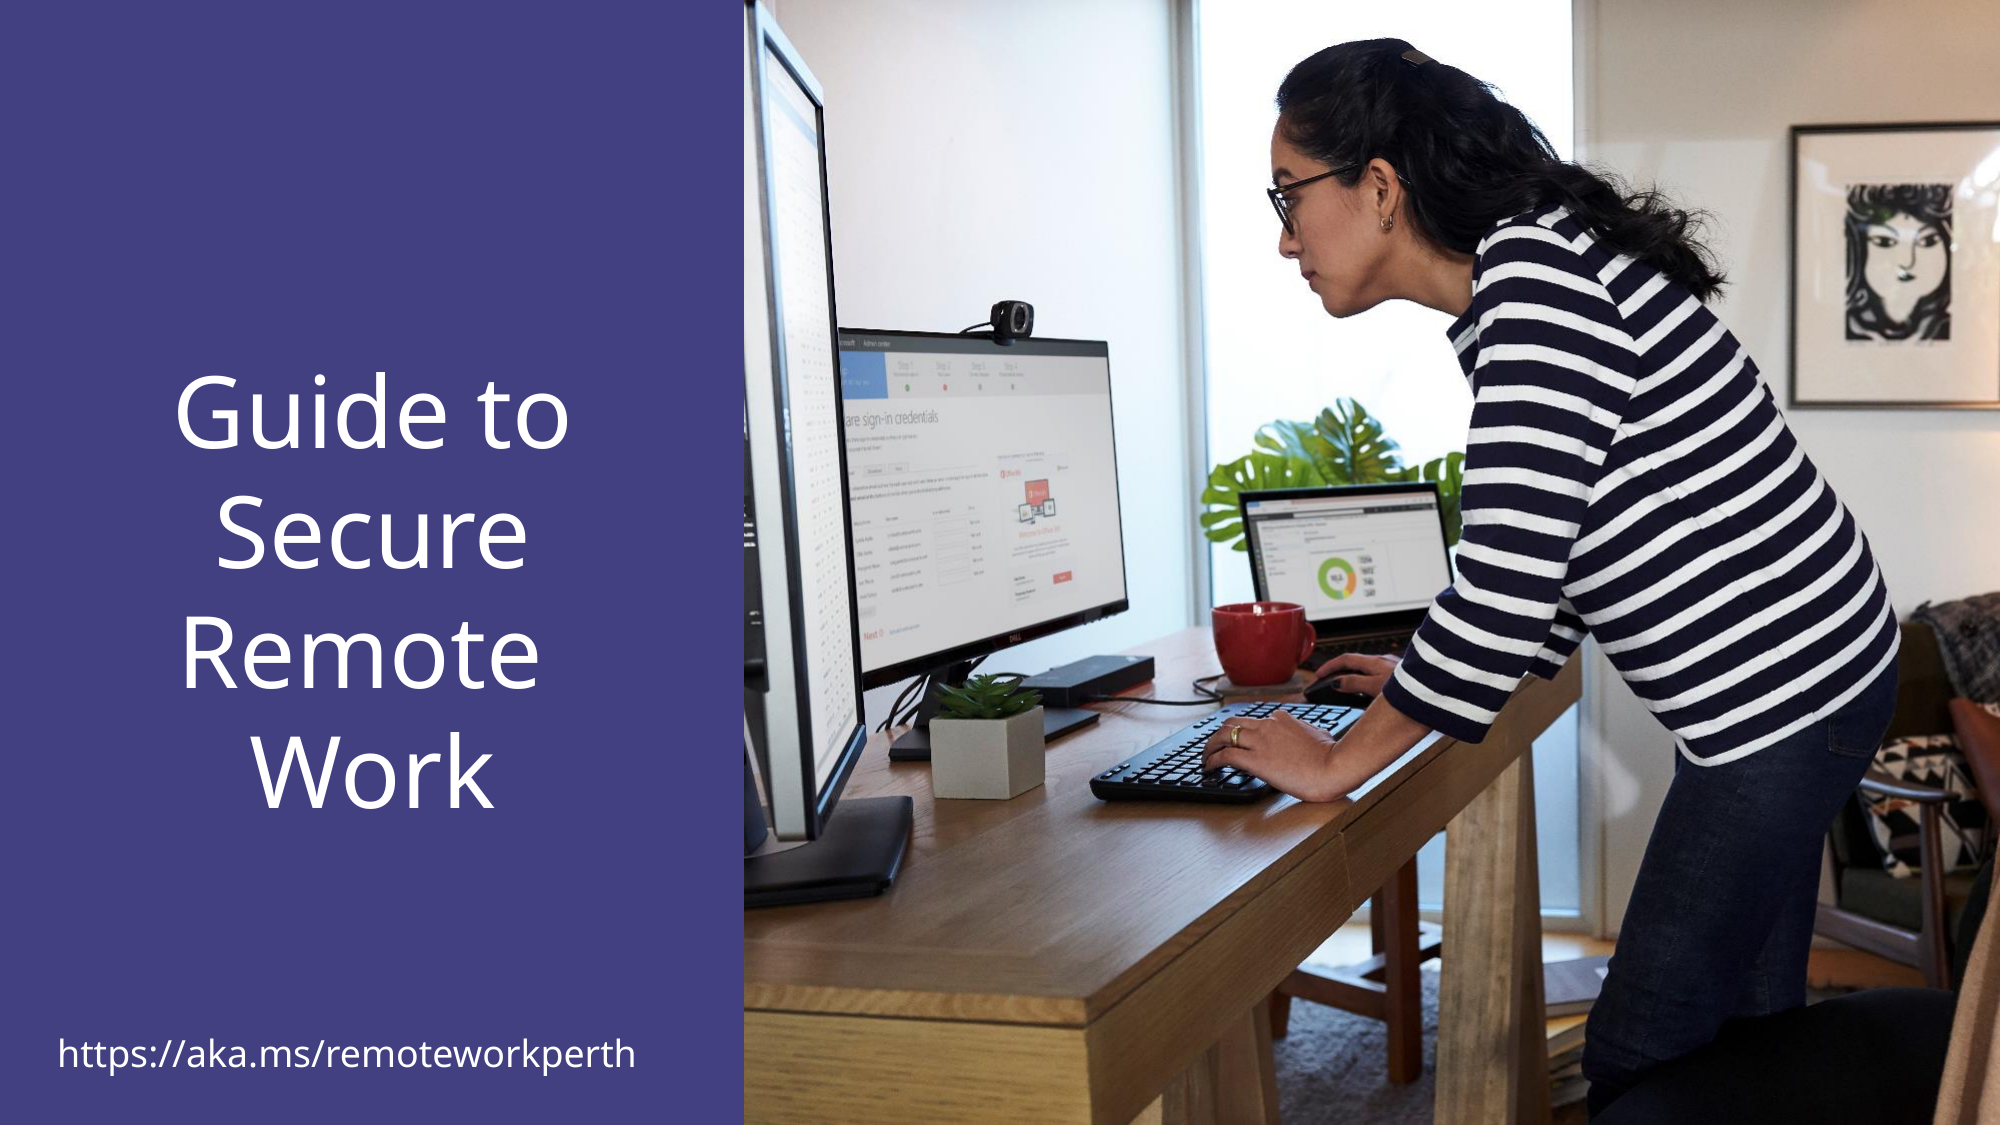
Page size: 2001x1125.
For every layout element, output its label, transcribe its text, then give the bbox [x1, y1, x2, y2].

picture [744, 0, 2000, 1125]
text_box https://aka.ms/remoteworkperth [42, 1022, 653, 1083]
text_box Guide to Secure Remote Work [84, 340, 663, 836]
